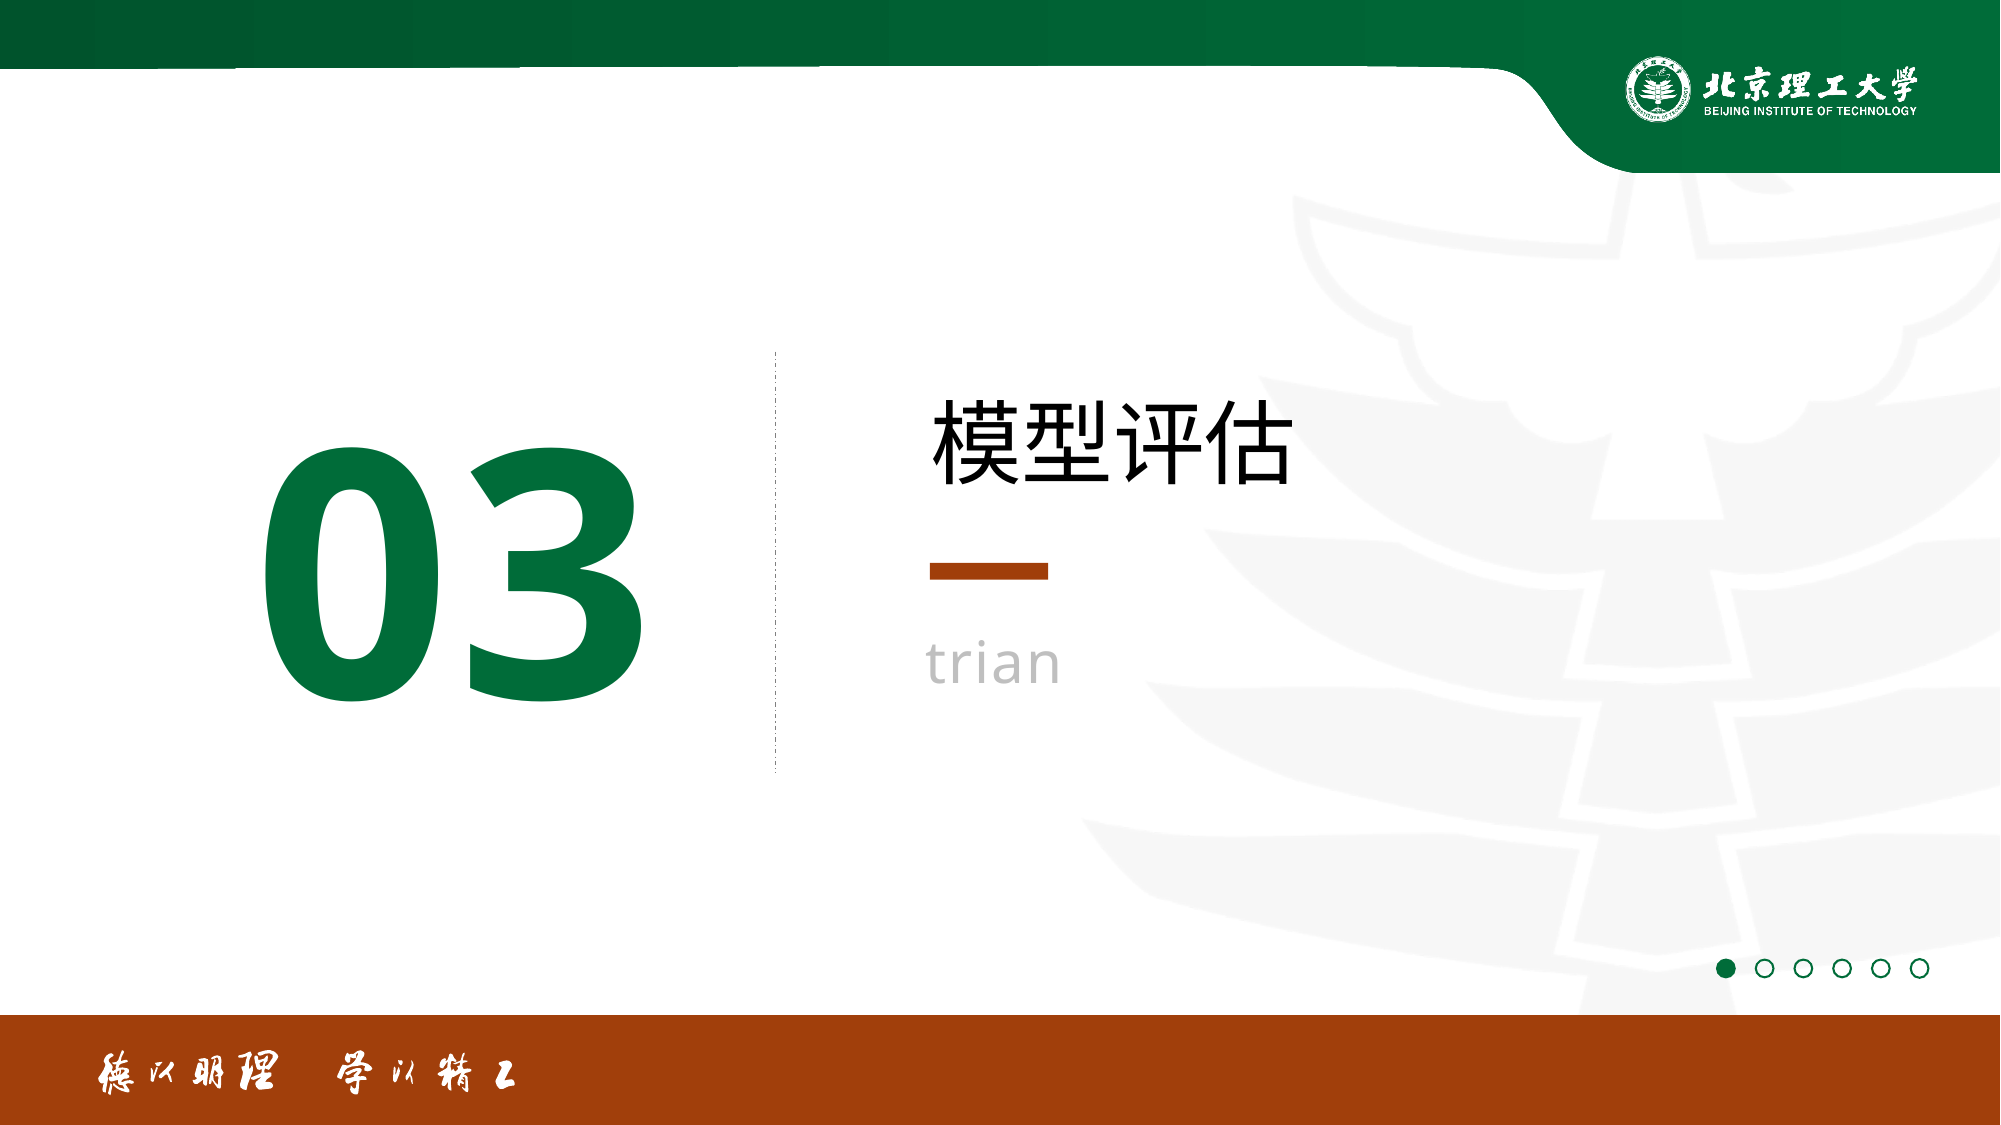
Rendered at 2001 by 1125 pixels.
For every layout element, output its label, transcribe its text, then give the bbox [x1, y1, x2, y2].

title 模型评估 [514, 344, 1667, 535]
text_box 03 [238, 345, 670, 776]
picture [1606, 40, 1939, 134]
text_box [929, 562, 1049, 580]
text_box [1909, 957, 1930, 979]
text_box trian [923, 623, 1795, 696]
picture [1081, 0, 2001, 1110]
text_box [1716, 959, 1890, 978]
